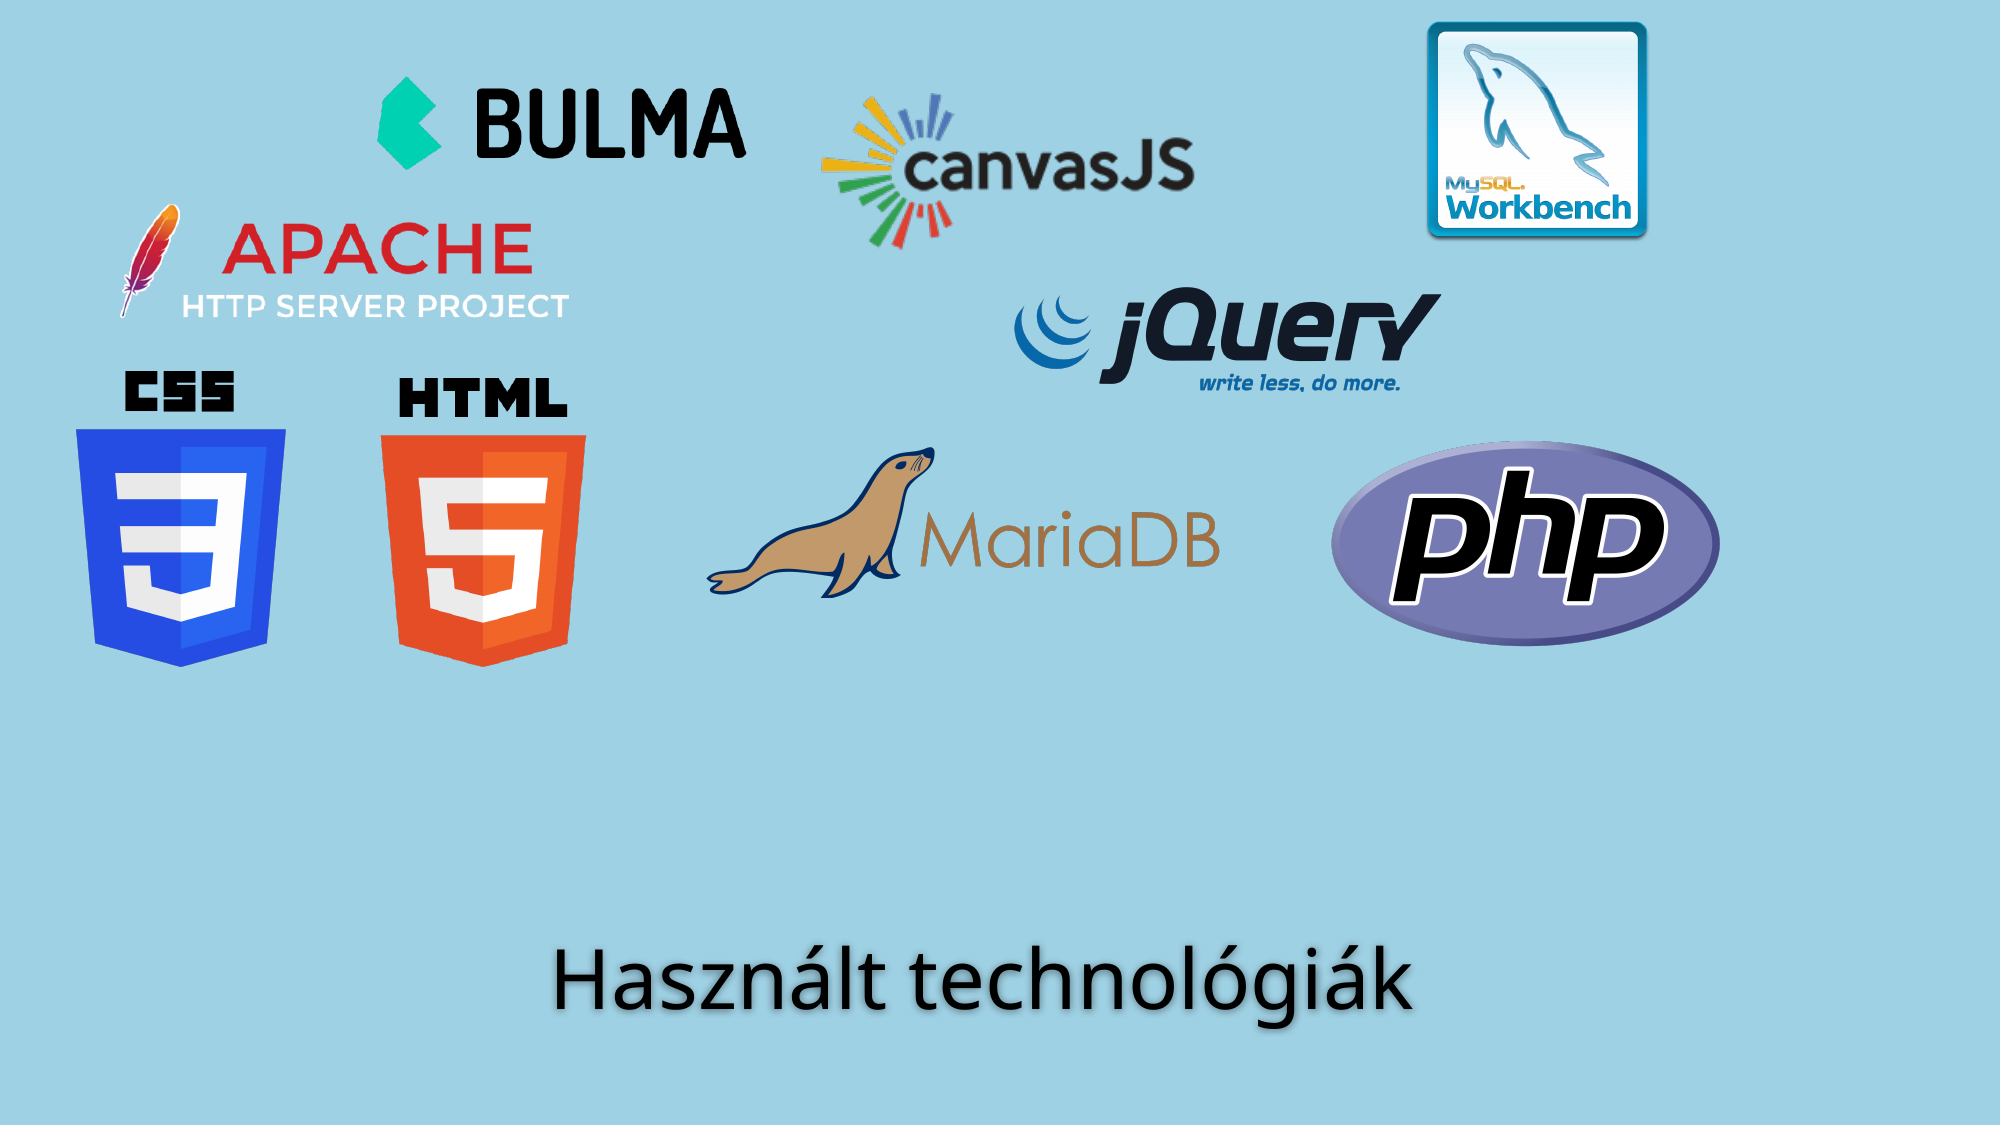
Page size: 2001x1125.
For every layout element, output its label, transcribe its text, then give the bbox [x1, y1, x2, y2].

picture [338, 377, 628, 667]
picture [109, 196, 577, 324]
picture [76, 371, 286, 667]
picture [706, 18, 1726, 652]
picture [377, 76, 752, 170]
title Használt technológiák [144, 912, 1843, 1052]
